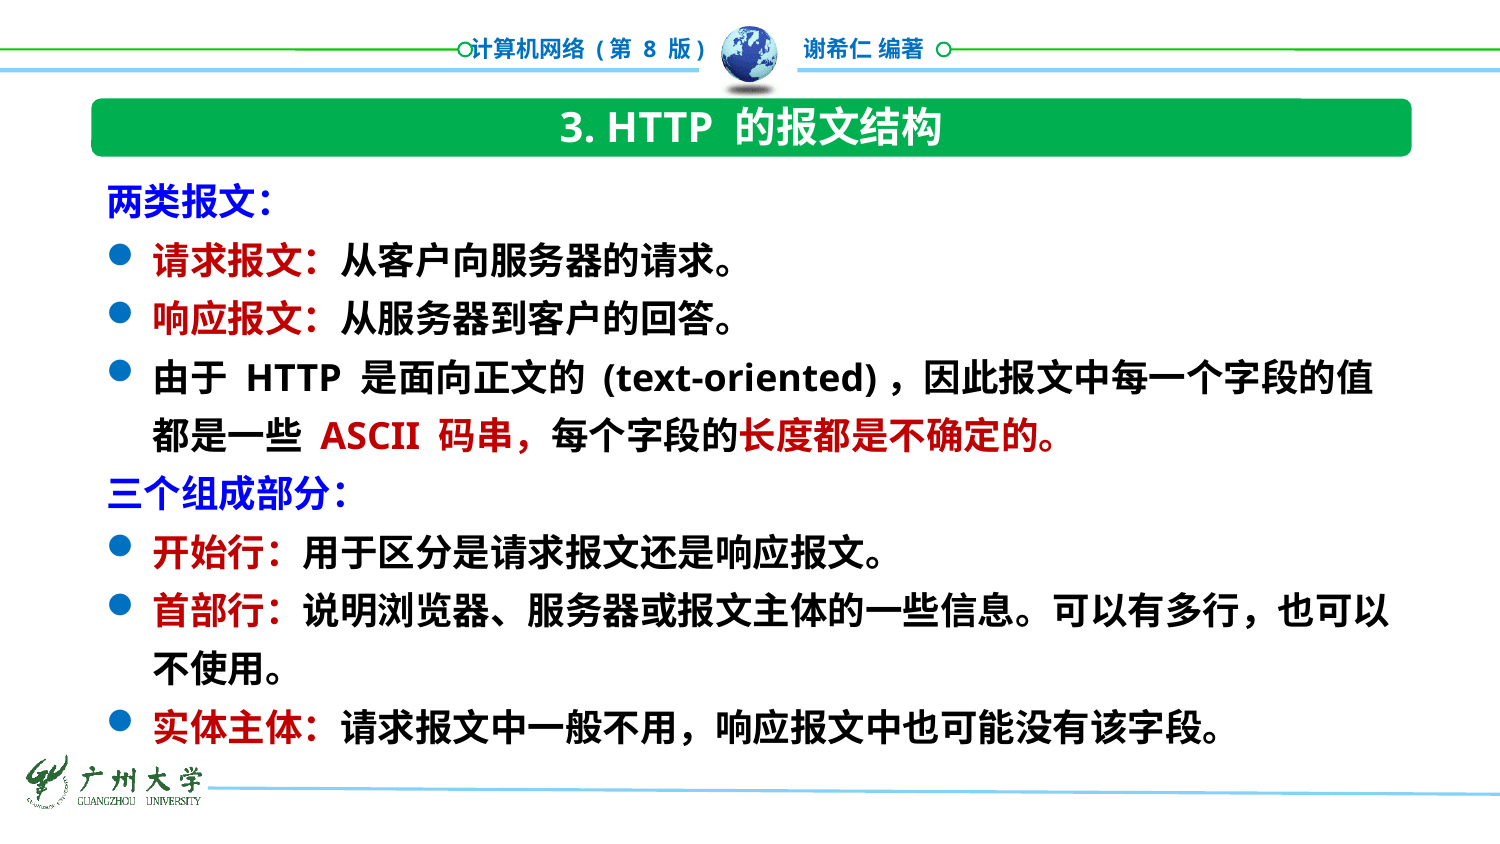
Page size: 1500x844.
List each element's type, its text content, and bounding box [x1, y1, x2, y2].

text_box 两类报文： 请求报文：从客户向服务器的请求。 响应报文：从服务器到客户的回答。 由于 HTTP 是面向正文的 (text-oriented)，因此报文中每一个字段的值都是一些 ASCII 码串，每个字段的长度都是不确定的。 三个组成部分： 开始行：用于区分是请求报文还是响应报文。 首部行：说明浏览器、服务器或报文主体的一些信息。可以有多行，也可以不使用。 实体主体：请求报文中一般不用，响应报文中也可能没有该字段。 [91, 157, 1412, 756]
picture [719, 24, 779, 93]
text_box [91, 98, 544, 157]
text_box [959, 98, 1412, 157]
text_box 3. HTTP 的报文结构 [544, 93, 959, 157]
picture [26, 754, 202, 809]
